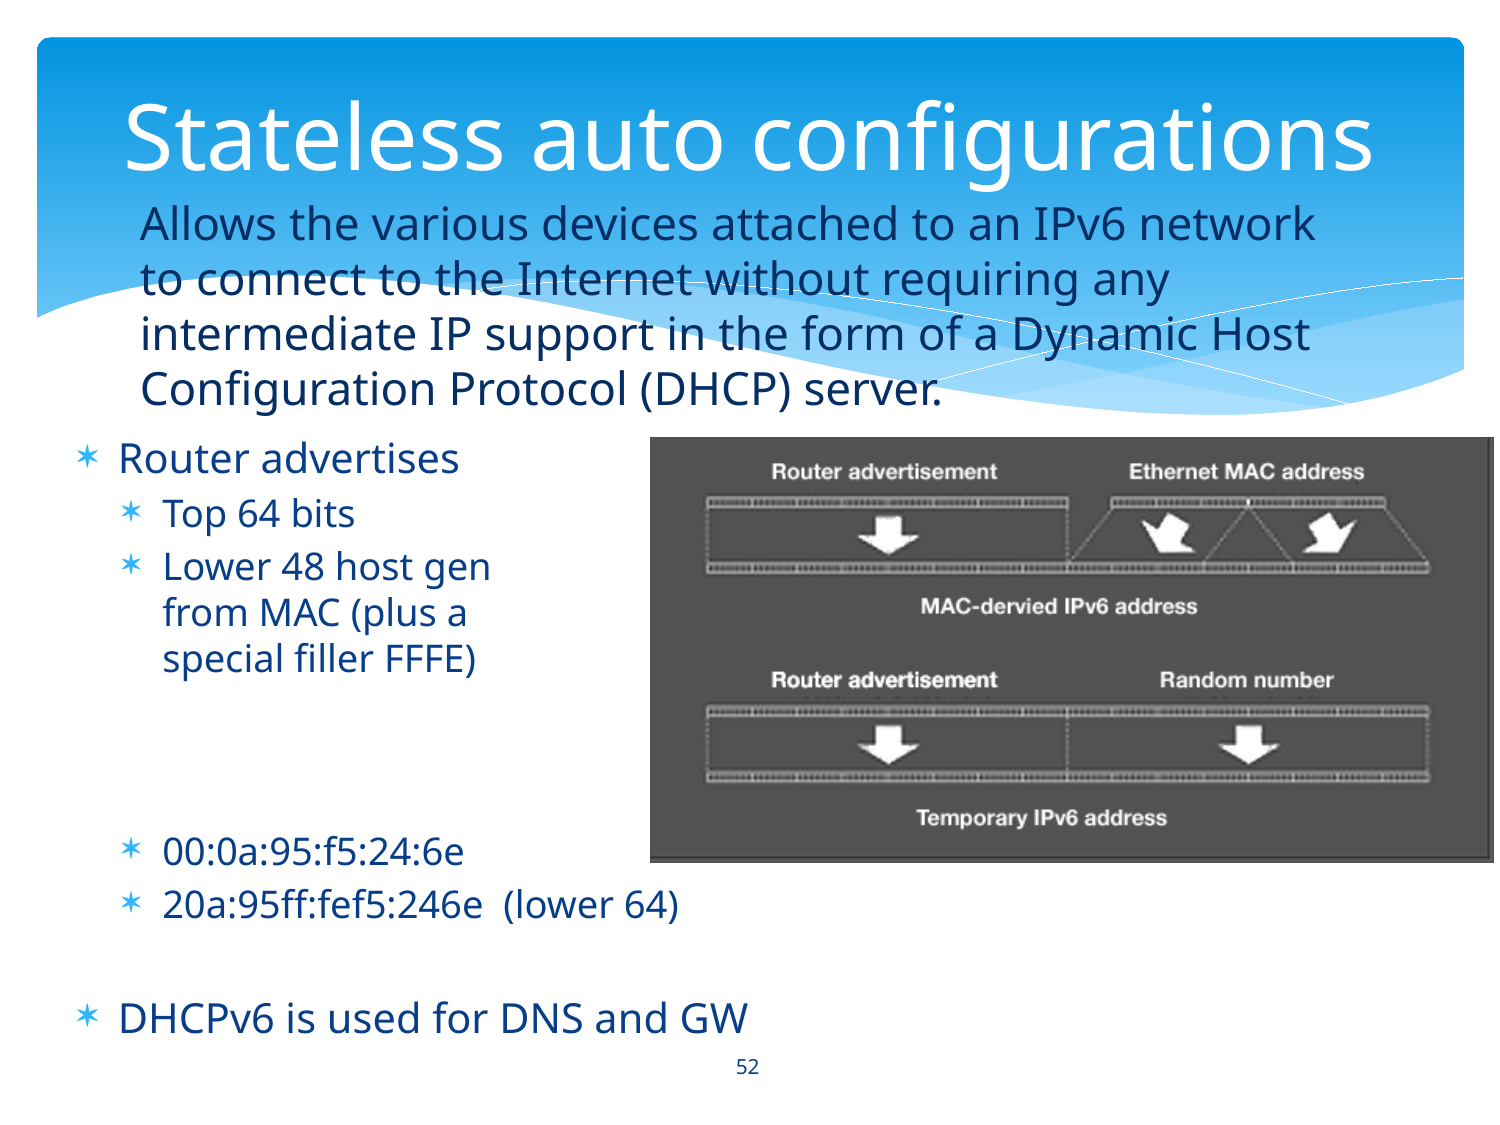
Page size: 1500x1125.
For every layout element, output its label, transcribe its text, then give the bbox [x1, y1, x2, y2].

text_box Allows the various devices attached to an IPv6 network to connect to the Internet without requiring any intermediate IP support in the form of a Dynamic Host Configuration Protocol (DHCP) server. [125, 187, 1375, 423]
list Router advertises Top 64 bits Lower 48 host gen from MAC (plus a special filler FFFE) 00:0a:95:f5:24:6e 20a:95ff:fef5:246e (lower 64) DHCPv6 is used for DNS and GW [62, 425, 1278, 1050]
title Stateless auto configurations [75, 55, 1425, 213]
picture [649, 437, 1494, 863]
slide_number 52 [652, 1037, 843, 1098]
